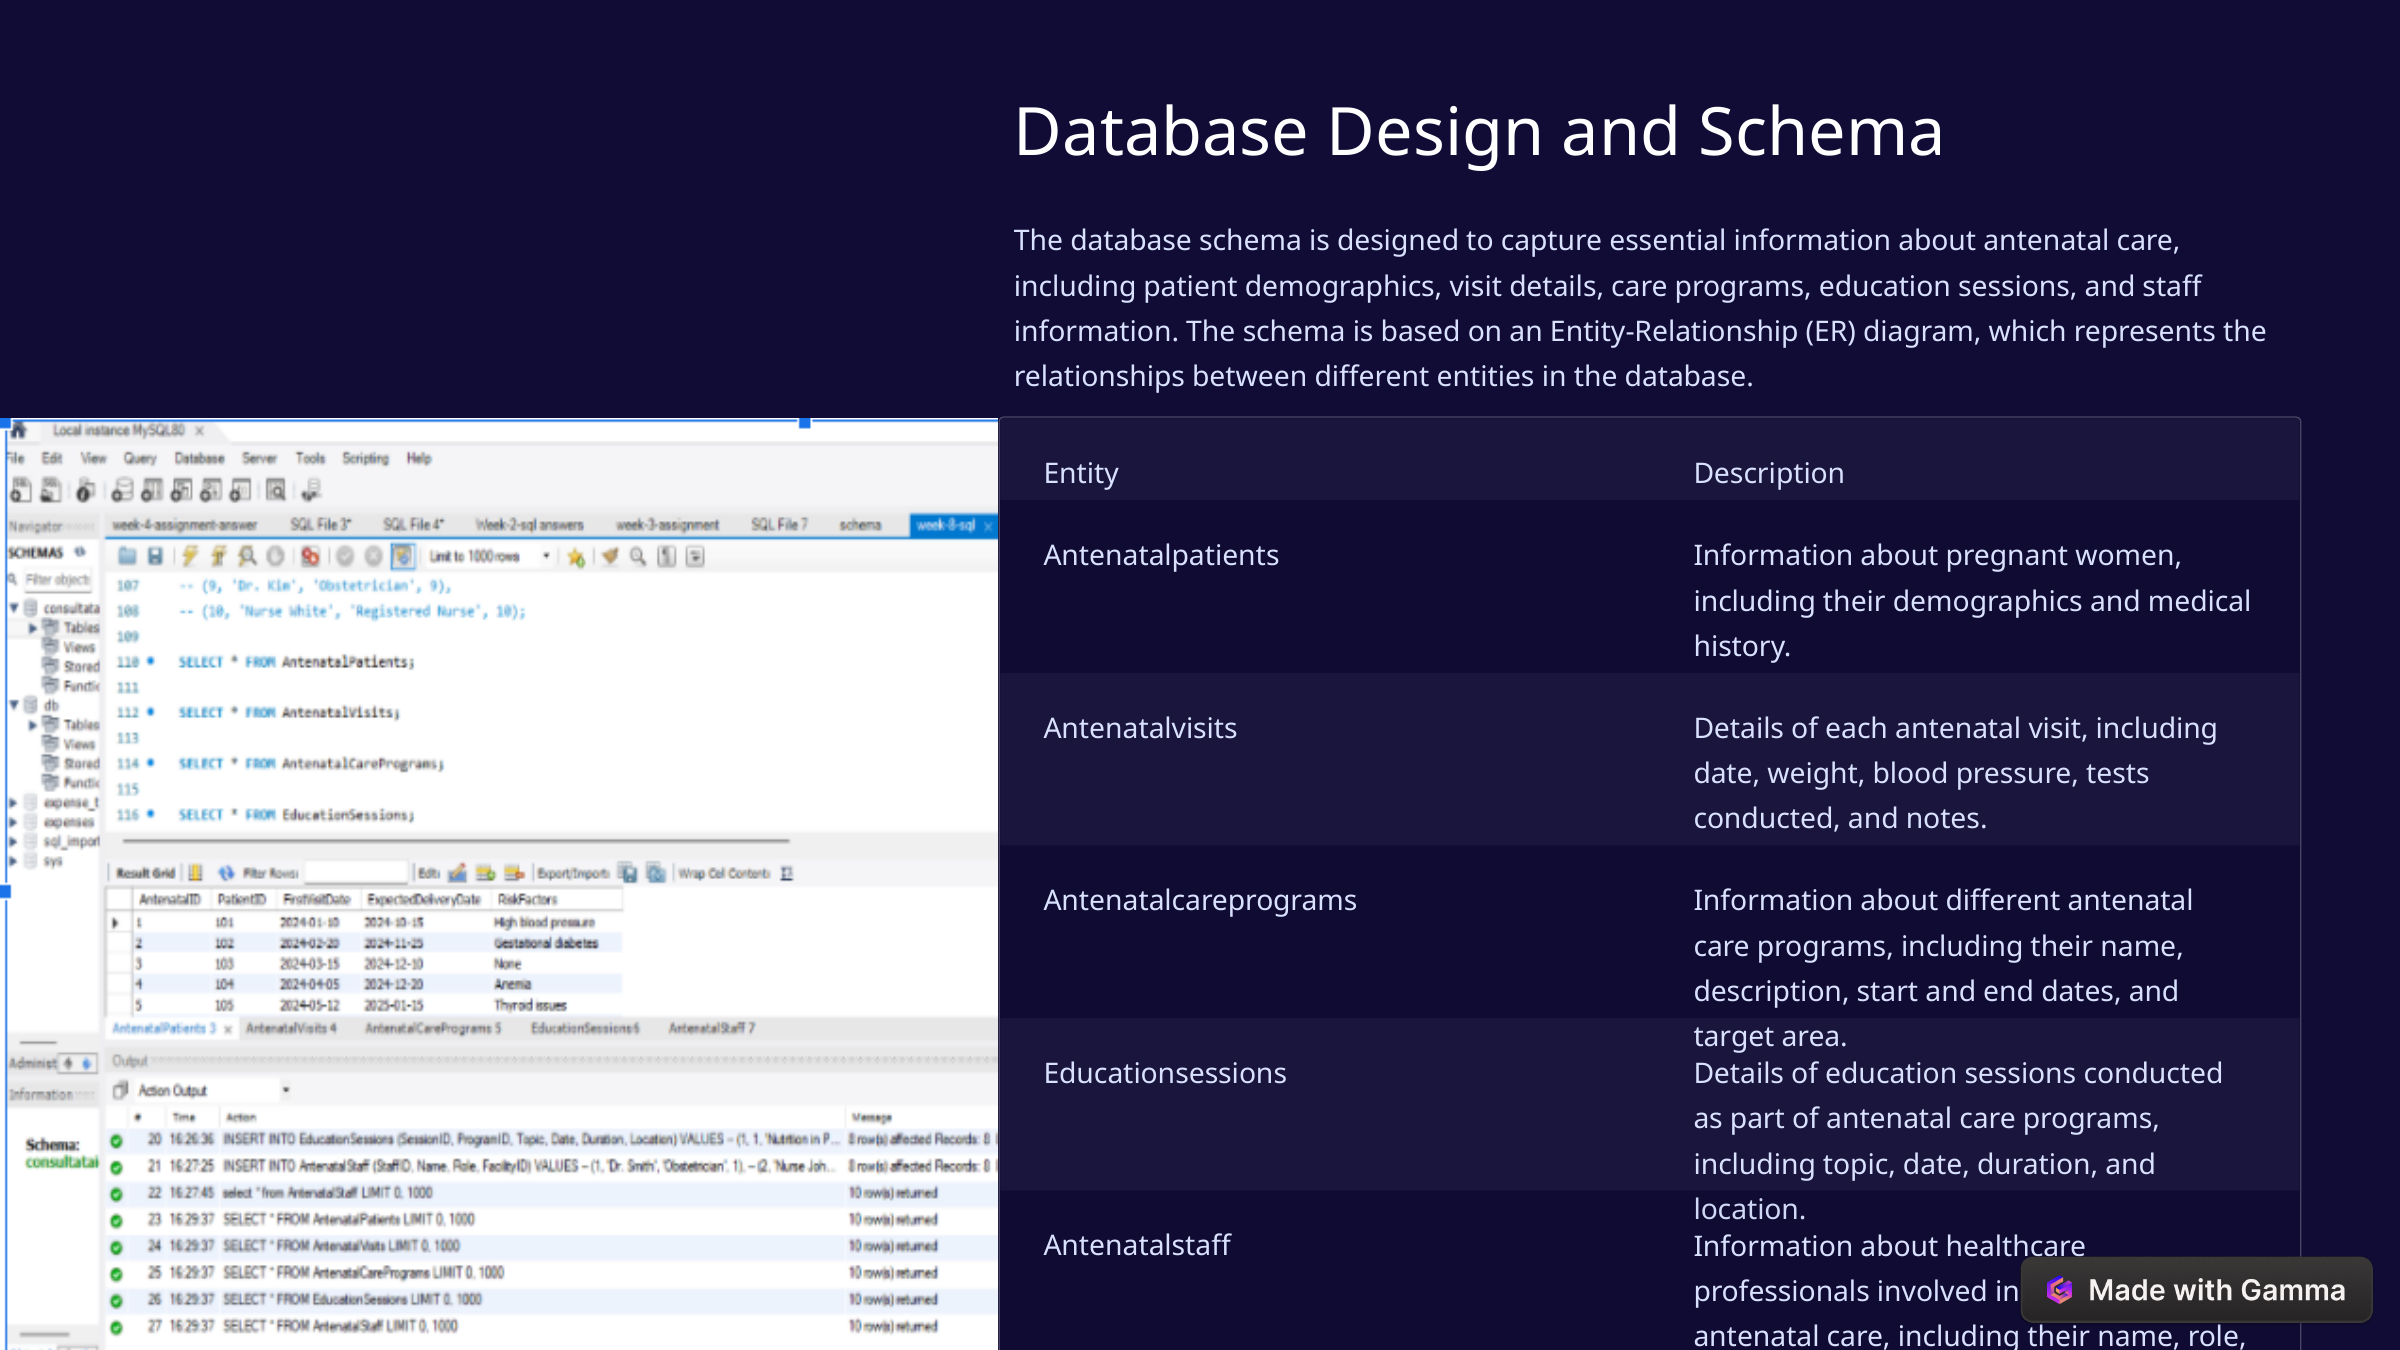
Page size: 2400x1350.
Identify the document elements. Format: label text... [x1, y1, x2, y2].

text_box [1000, 418, 2300, 500]
text_box Information about pregnant women, including their demographics and medical history. [1678, 518, 2272, 655]
text_box Details of each antenatal visit, including date, weight, blood pressure, tests conducted, and notes. [1678, 691, 2272, 828]
text_box Description [1678, 436, 2272, 482]
text_box [1000, 1018, 2300, 1190]
text_box Antenatalpatients [1028, 518, 1621, 564]
text_box The database schema is designed to capture essential information about antenatal care, including patient demographics, visit details, care programs, education sessions, and staff information. The schema is based on an Entity-Relationship (ER) diagram, which represents the relationships between different entities in the database. [999, 203, 2301, 386]
text_box Educationsessions [1028, 1036, 1621, 1082]
text_box [1000, 845, 2300, 1018]
text_box [1000, 1190, 2300, 1350]
text_box Antenatalcareprograms [1028, 863, 1621, 909]
text_box Antenatalvisits [1028, 691, 1621, 737]
picture [2008, 1244, 2385, 1335]
text_box Information about different antenatal care programs, including their name, description, start and end dates, and target area. [1678, 863, 2272, 1000]
text_box [900, 0, 2400, 1350]
text_box [1000, 672, 2300, 845]
text_box Entity [1028, 436, 1621, 482]
text_box [1000, 500, 2300, 672]
text_box Database Design and Schema [999, 77, 1877, 162]
text_box Antenatalstaff [1028, 1208, 1621, 1255]
text_box Information about healthcare professionals involved in providing antenatal care, including their name, role, and facility. [1678, 1208, 2272, 1345]
text_box Details of education sessions conducted as part of antenatal care programs, including topic, date, duration, and location. [1678, 1036, 2272, 1173]
picture [0, 0, 998, 1350]
